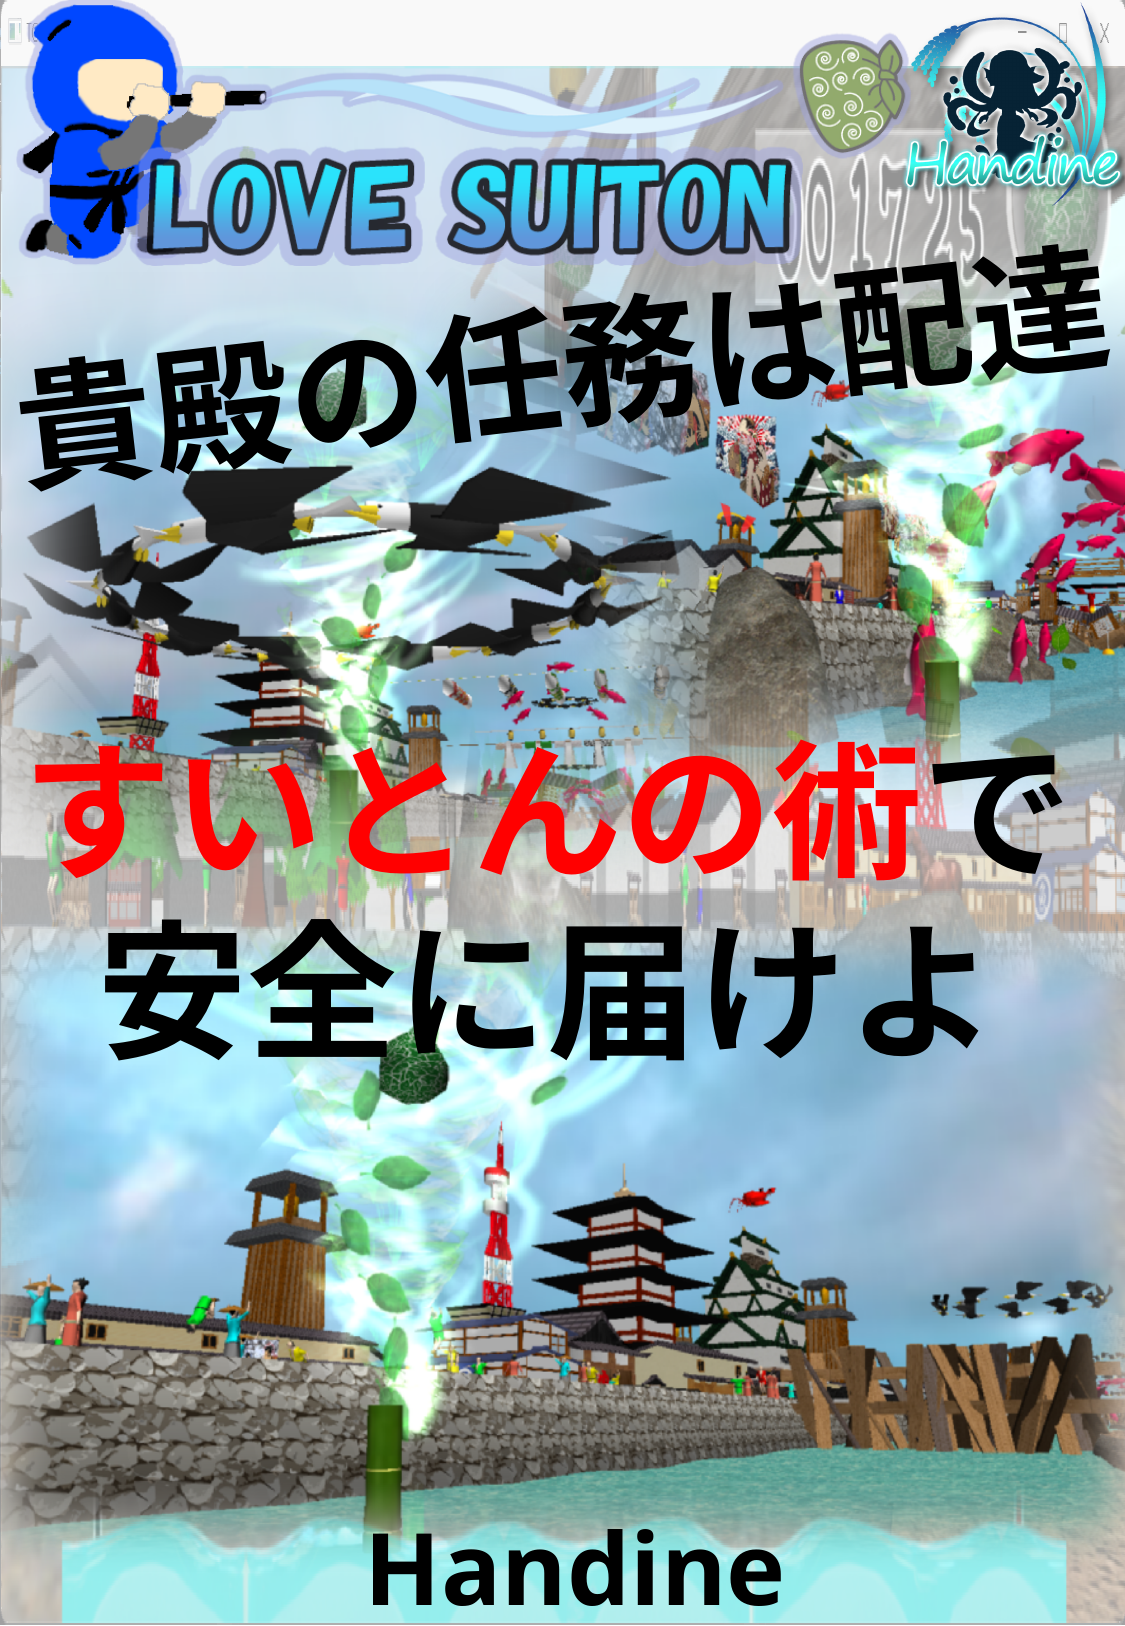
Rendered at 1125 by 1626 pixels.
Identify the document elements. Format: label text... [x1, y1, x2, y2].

text_box Handine [324, 1576, 801, 1625]
text_box 貴殿の任務は配達 [753, 217, 1125, 433]
picture [0, 901, 1125, 1576]
picture [0, 0, 1125, 900]
text_box すいとんの術で 安全に届けよ [7, 709, 1087, 901]
text_box [753, 420, 1114, 648]
